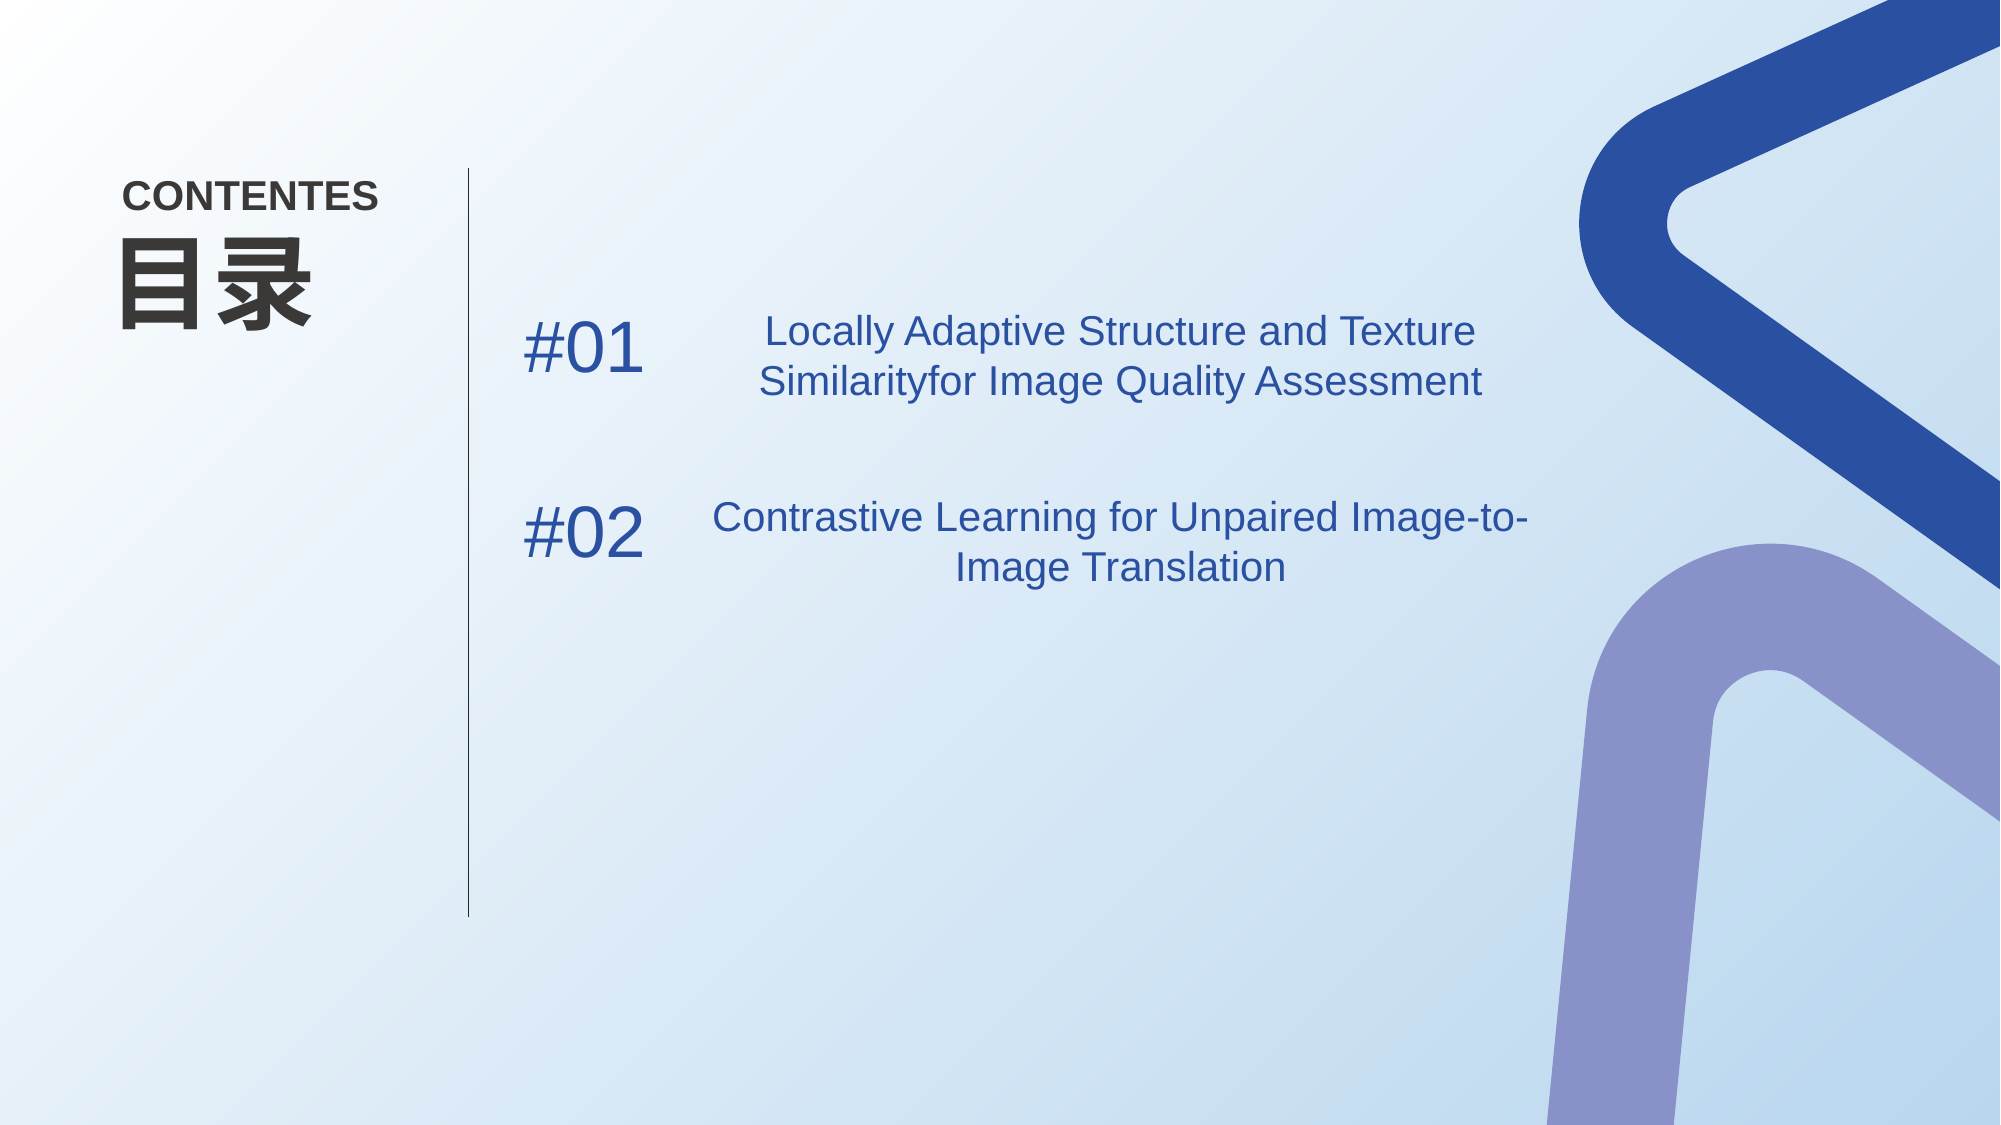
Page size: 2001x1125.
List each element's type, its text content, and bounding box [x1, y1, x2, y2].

text_box #02 [524, 484, 647, 573]
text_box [1328, 0, 2000, 1125]
text_box #01 [524, 299, 647, 387]
text_box Contrastive Learning for Unpaired Image-to-Image Translation [665, 489, 1328, 590]
text_box CONTENTES [121, 168, 380, 219]
text_box Locally Adaptive Structure and Texture Similarityfor Image Quality Assessment [683, 303, 1328, 404]
text_box 目录 [108, 217, 318, 343]
